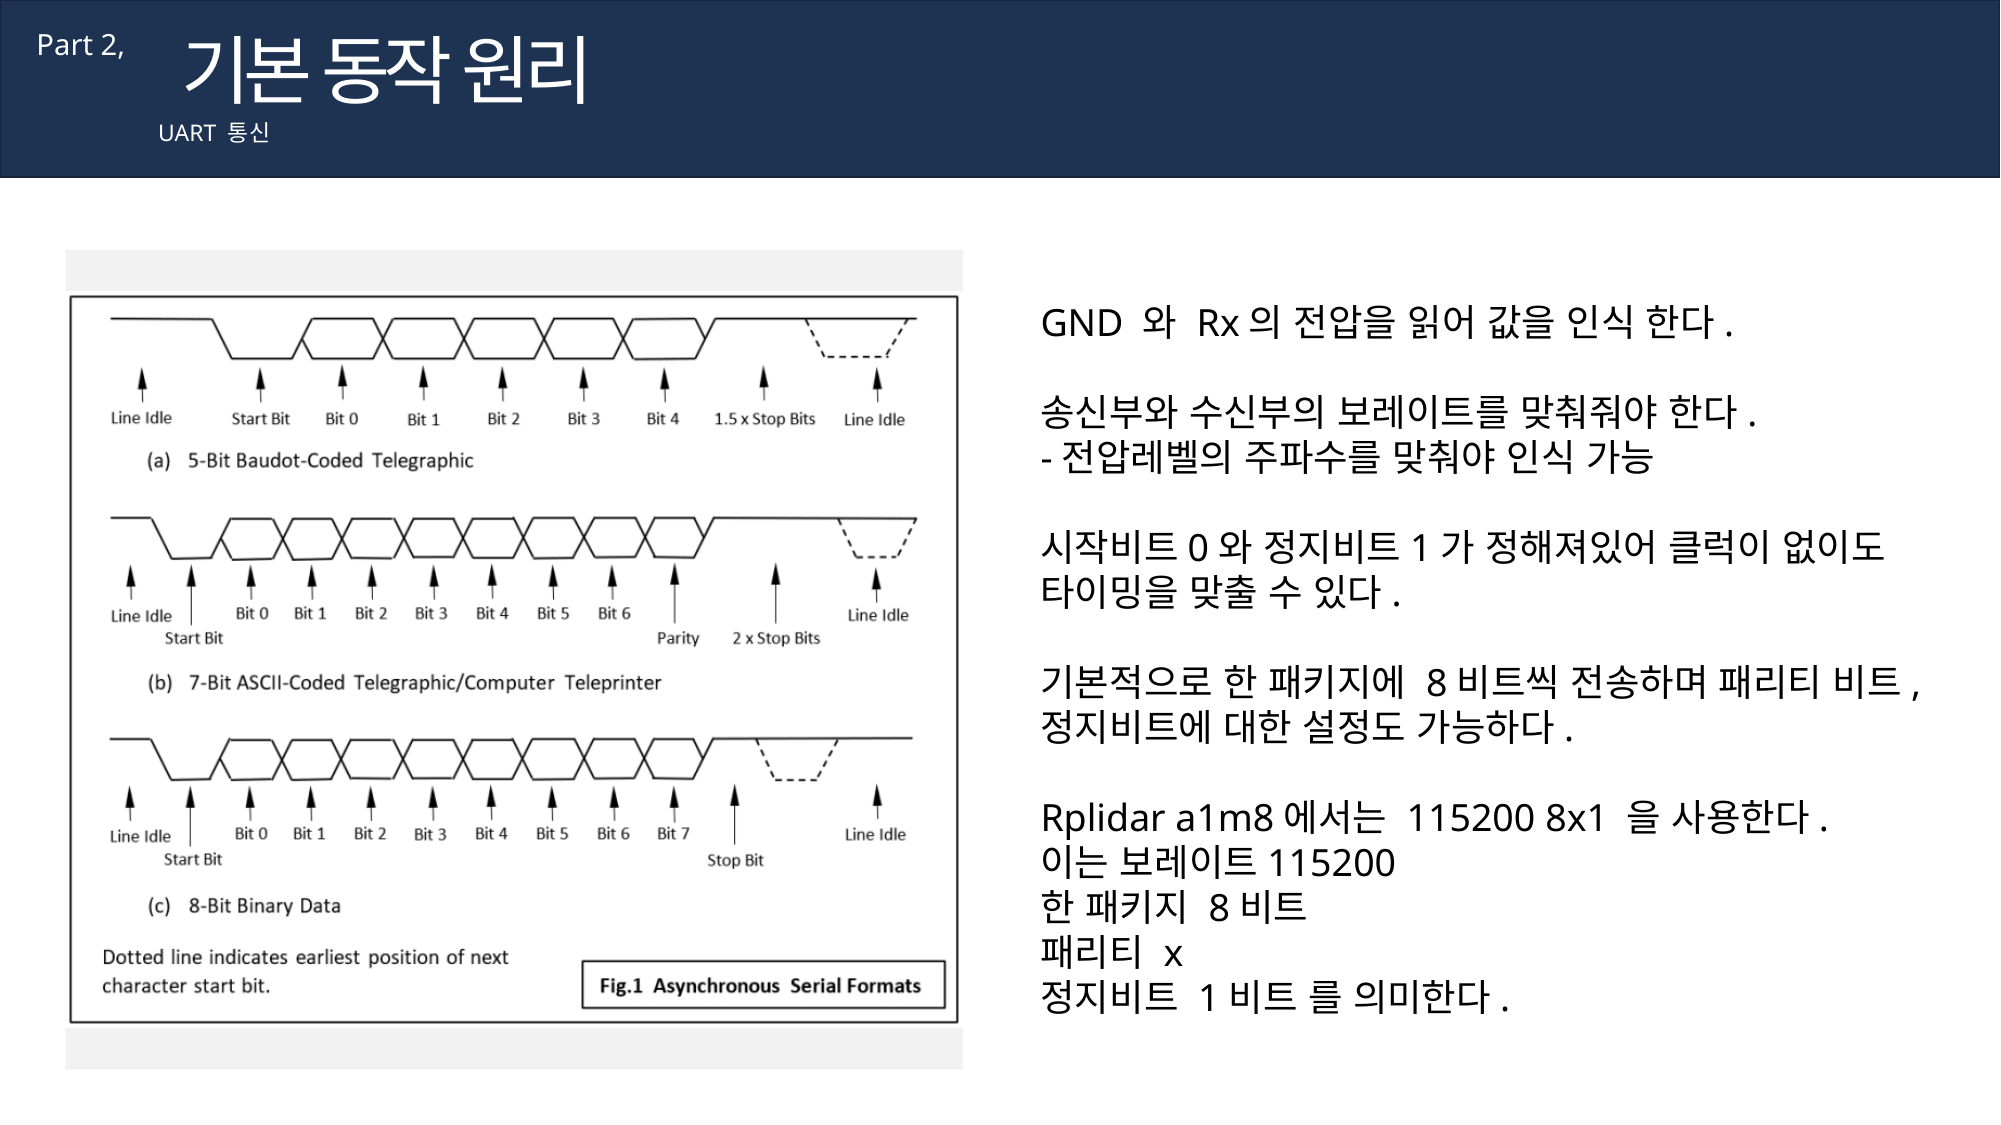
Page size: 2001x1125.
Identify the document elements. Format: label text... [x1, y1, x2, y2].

text_box GND 와 Rx의 전압을 읽어 값을 인식 한다. 송신부와 수신부의 보레이트를 맞춰줘야 한다. -전압레벨의 주파수를 맞춰야 인식 가능 시작비트0와 정지비트1가 정해져있어 클럭이 없이도 타이밍을 맞출 수 있다. 기본적으로 한 패키지에 8비트씩 전송하며 패리티 비트, 정지비트에 대한 설정도 가능하다. Rplidar a1m8에서는 115200 8x1 을 사용한다. 이는 보레이트115200 한 패키지 8비트 패리티 x 정지비트 1비트 를 의미한다. [1025, 291, 1978, 1027]
text_box UART 통신 [143, 110, 286, 154]
text_box [64, 249, 964, 1071]
text_box Part 2, [21, 19, 148, 69]
picture [65, 291, 964, 1029]
text_box 기본 동작 원리 [166, 16, 609, 122]
text_box [0, 0, 2000, 178]
